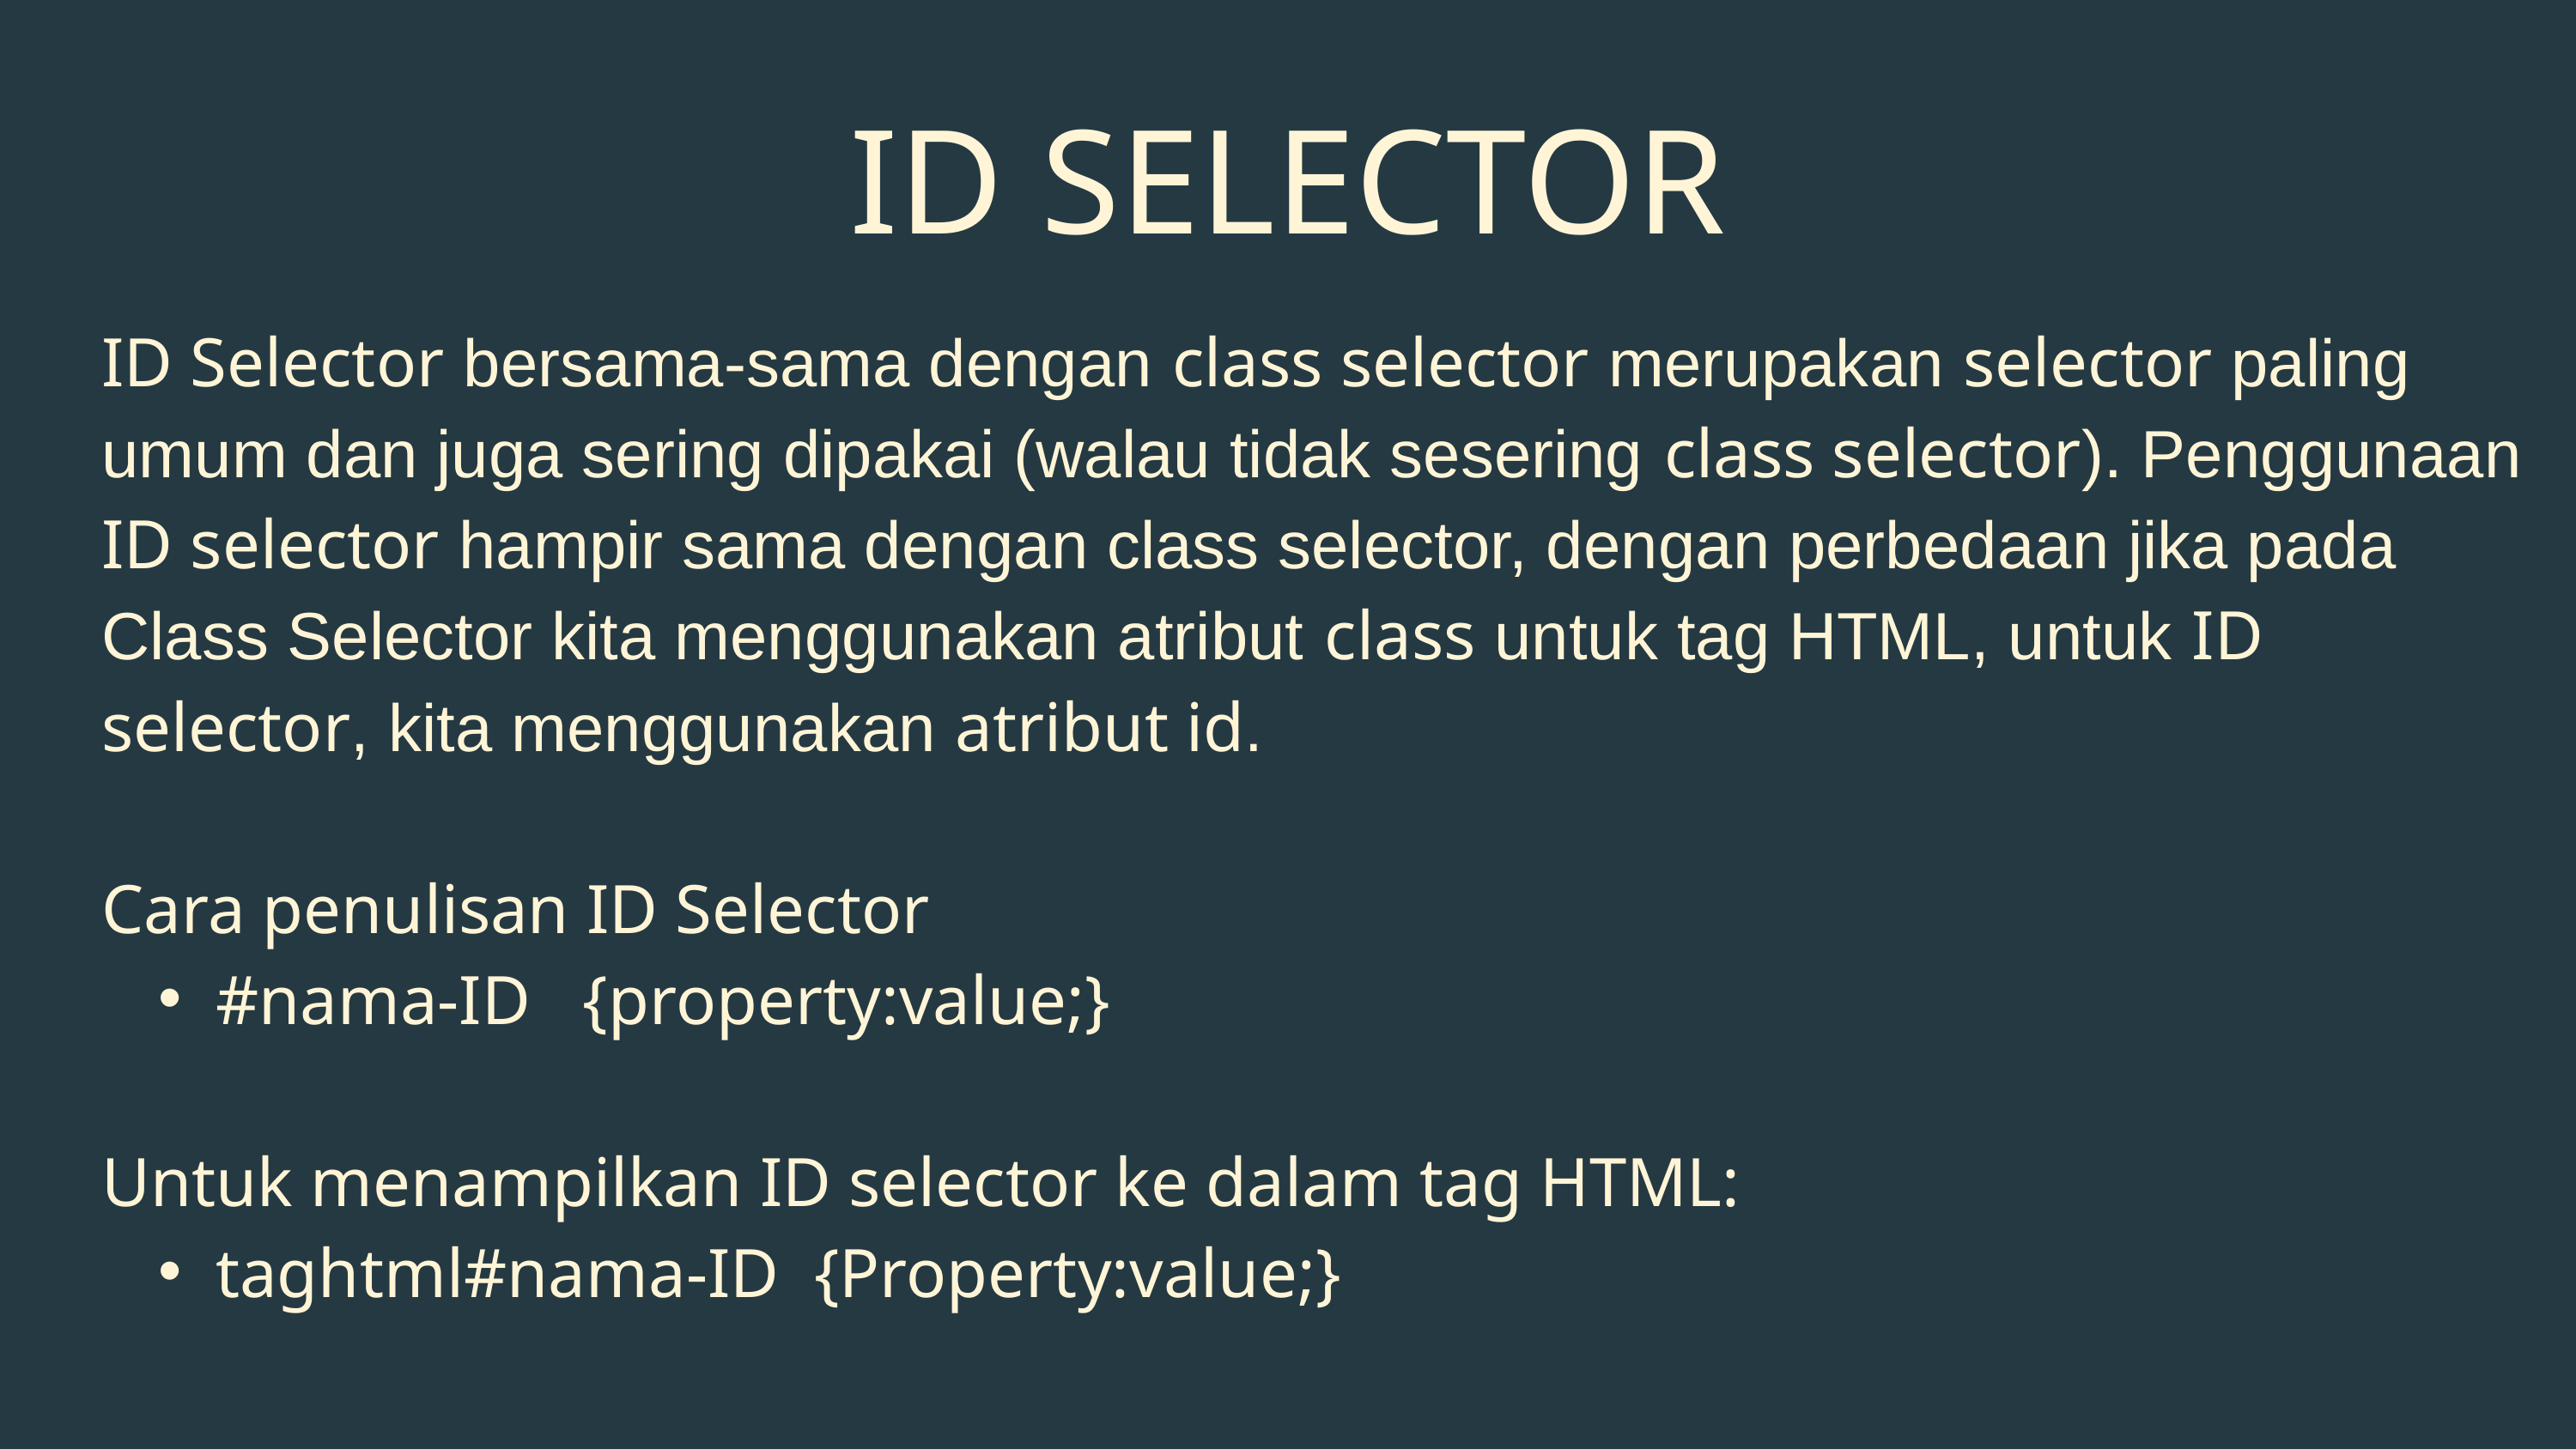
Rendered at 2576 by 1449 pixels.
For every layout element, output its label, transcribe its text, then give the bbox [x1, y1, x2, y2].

text_box ID SELECTOR [286, 140, 2290, 263]
text_box ID Selector bersama-sama dengan class selector merupakan selector paling umum dan juga sering dipakai (walau tidak sesering class selector). Penggunaan ID selector hampir sama dengan class selector, dengan perbedaan jika pada Class Selector kita menggunakan atribut class untuk tag HTML, untuk ID selector, kita menggunakan atribut id. Cara penulisan ID Selector #nama-ID {property:value;} Untuk menampilkan ID selector ke dalam tag HTML: taghtml#nama-ID {Property:value;} [101, 309, 2533, 1449]
